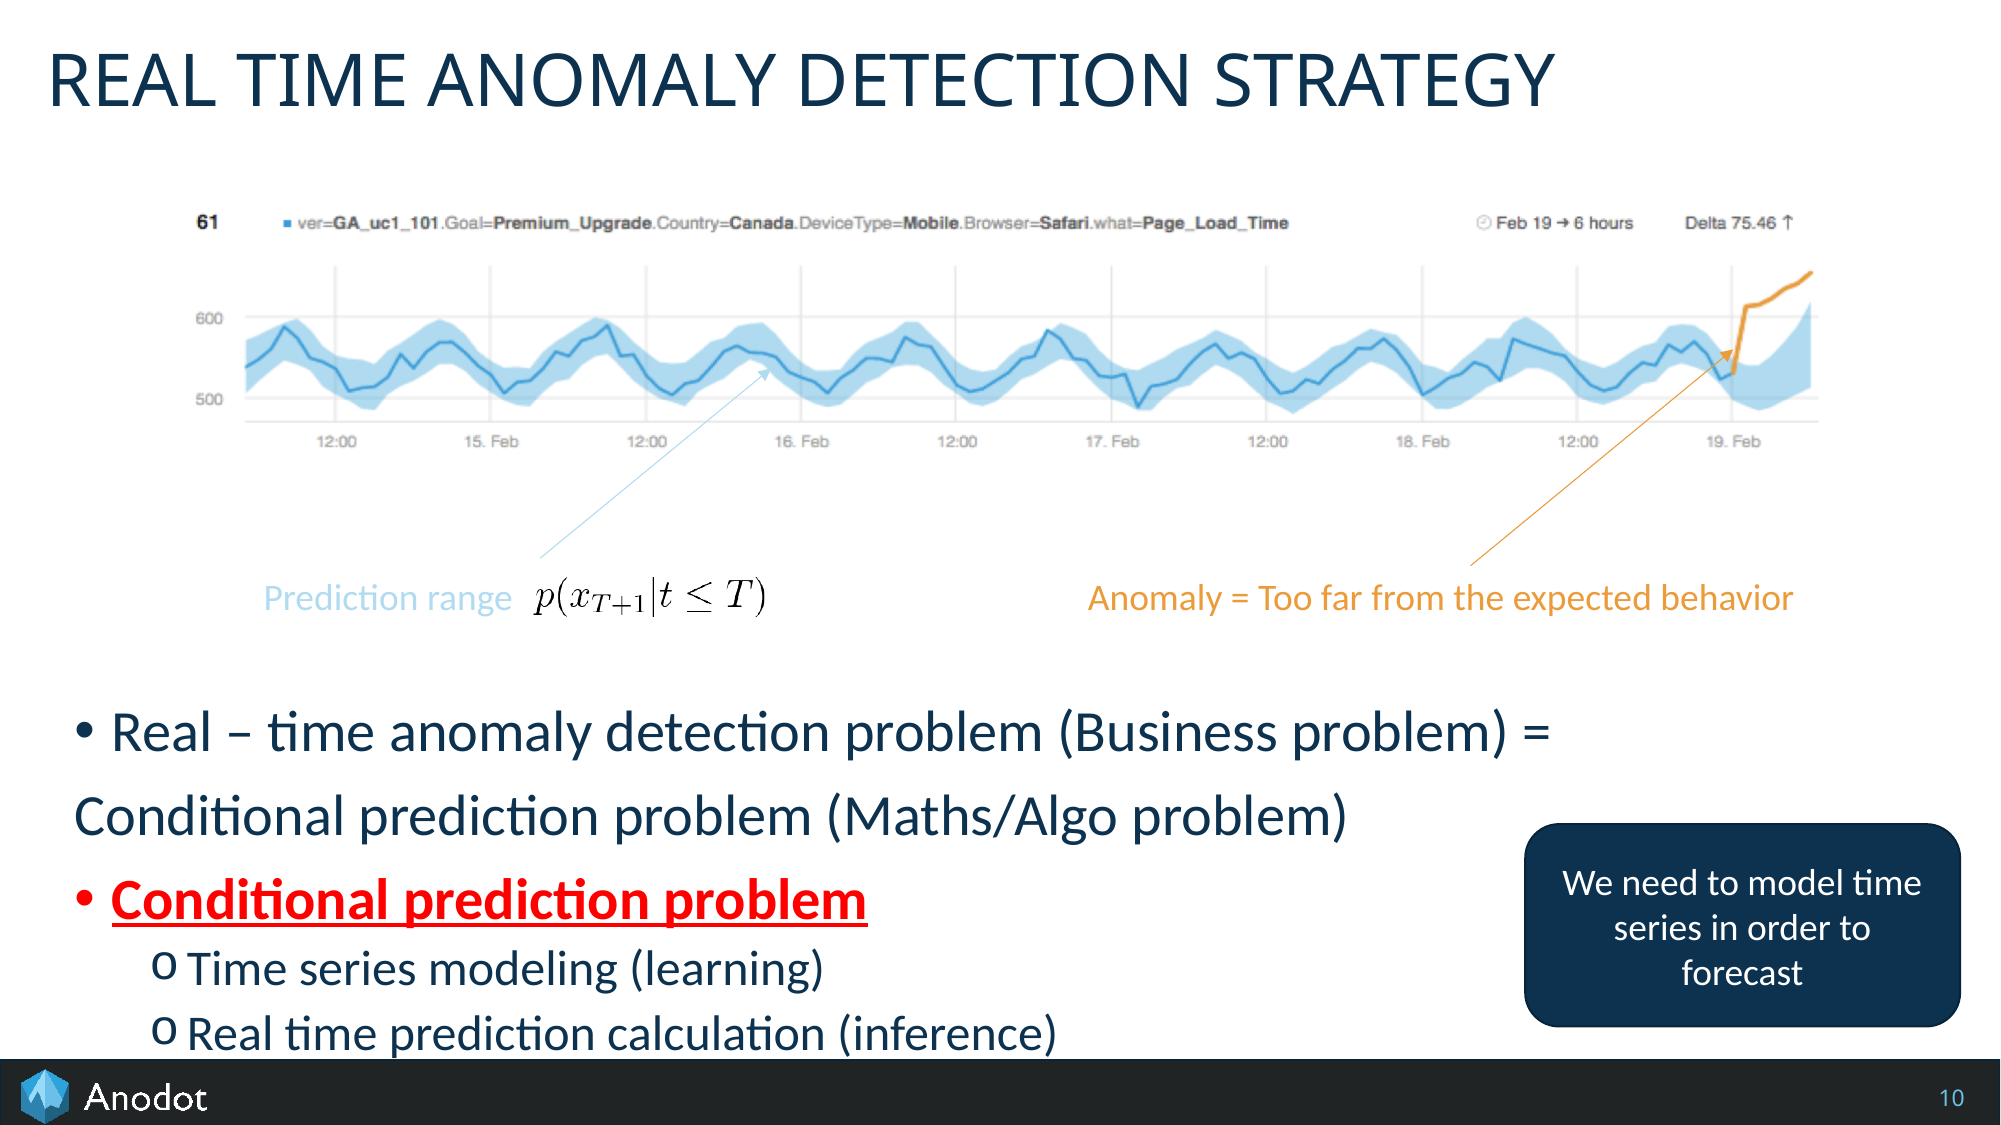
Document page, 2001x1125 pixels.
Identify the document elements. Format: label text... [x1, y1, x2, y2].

text_box We need to model time series in order to forecast [1524, 823, 1962, 1028]
picture [16, 1061, 211, 1125]
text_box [248, 368, 772, 627]
picture [174, 195, 1821, 472]
title REAL TIME ANOMALY DETECTION STRATEGY [31, 13, 1973, 153]
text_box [1073, 349, 1869, 627]
text_box Real – time anomaly detection problem (Business problem) = Conditional prediction problem (Maths/Algo problem) Conditional prediction problem Time series modeling (learning) Real time prediction calculation (inference) [59, 694, 2000, 1055]
